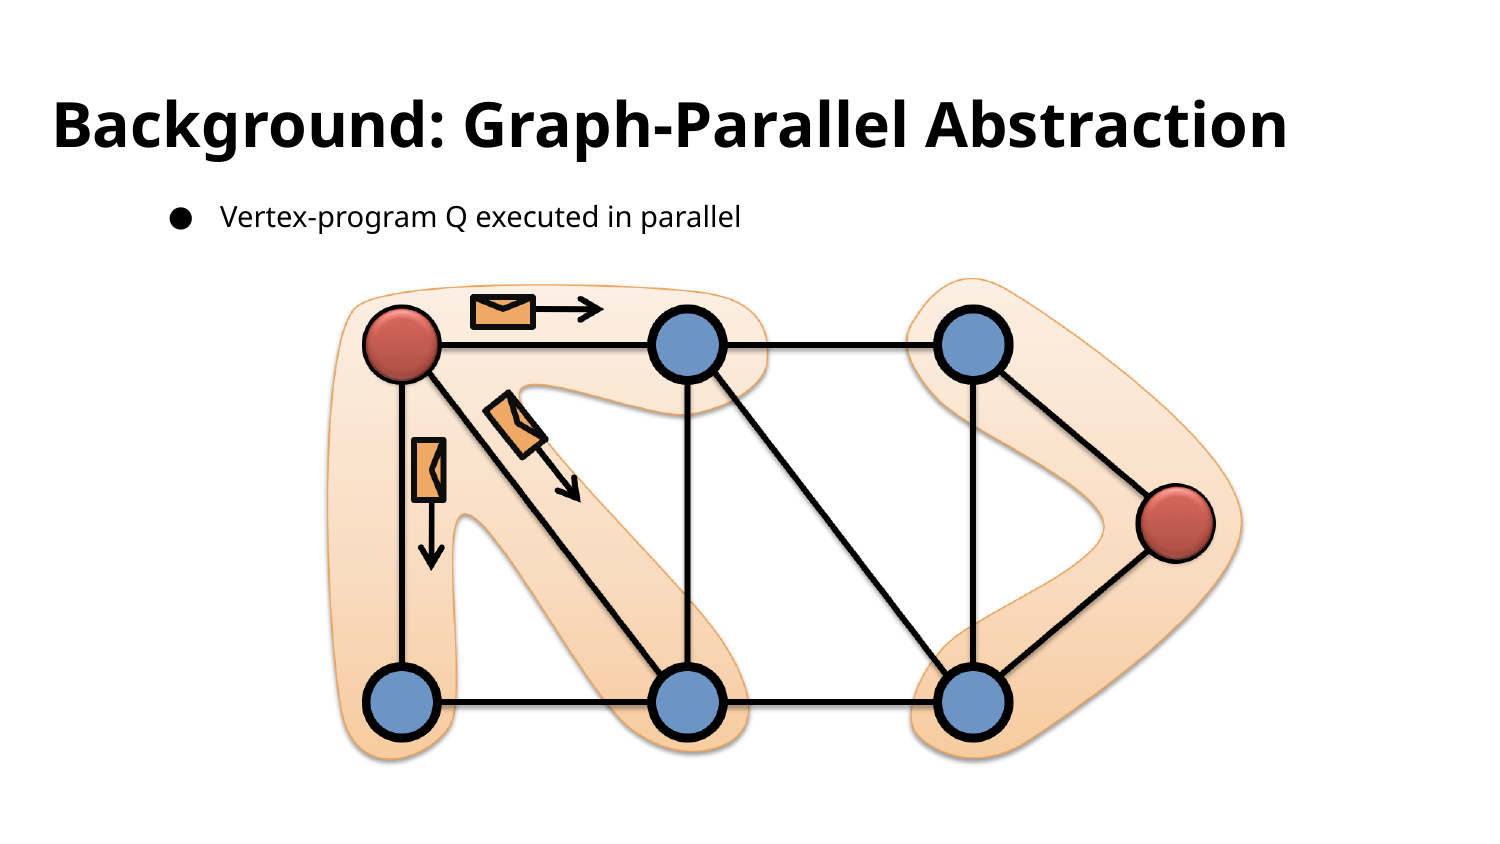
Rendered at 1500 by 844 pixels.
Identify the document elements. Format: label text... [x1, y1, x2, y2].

picture [277, 261, 1260, 770]
text_box Vertex-program Q executed in parallel [130, 183, 1408, 262]
text_box Background: Graph-Parallel Abstraction [36, 70, 1375, 174]
